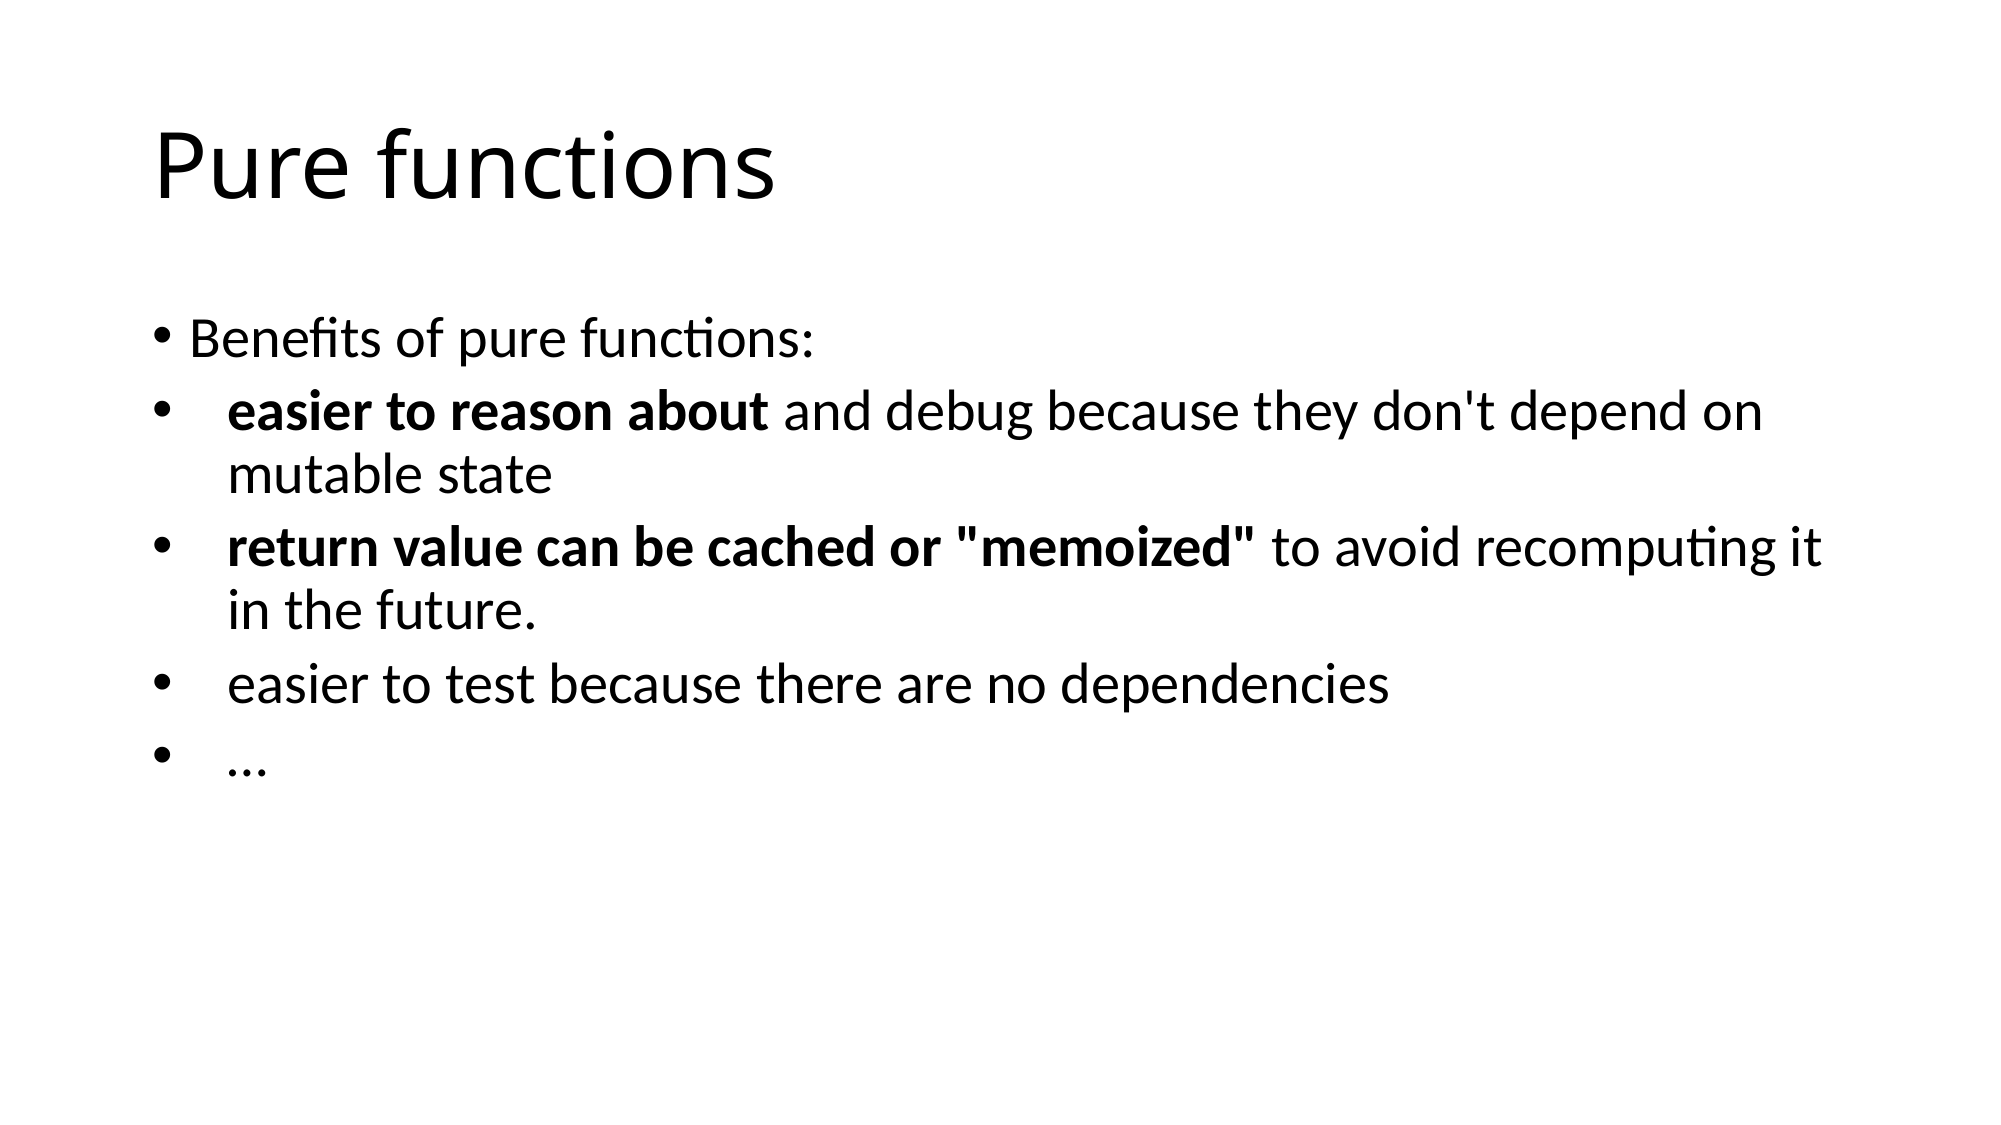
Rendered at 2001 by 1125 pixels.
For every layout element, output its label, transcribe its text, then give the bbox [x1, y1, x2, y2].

list Benefits of pure functions: easier to reason about and debug because they don't depend on mutable state return value can be cached or "memoized" to avoid recomputing it in the future. easier to test because there are no dependencies … [137, 299, 1863, 1014]
title Pure functions [137, 59, 1863, 278]
